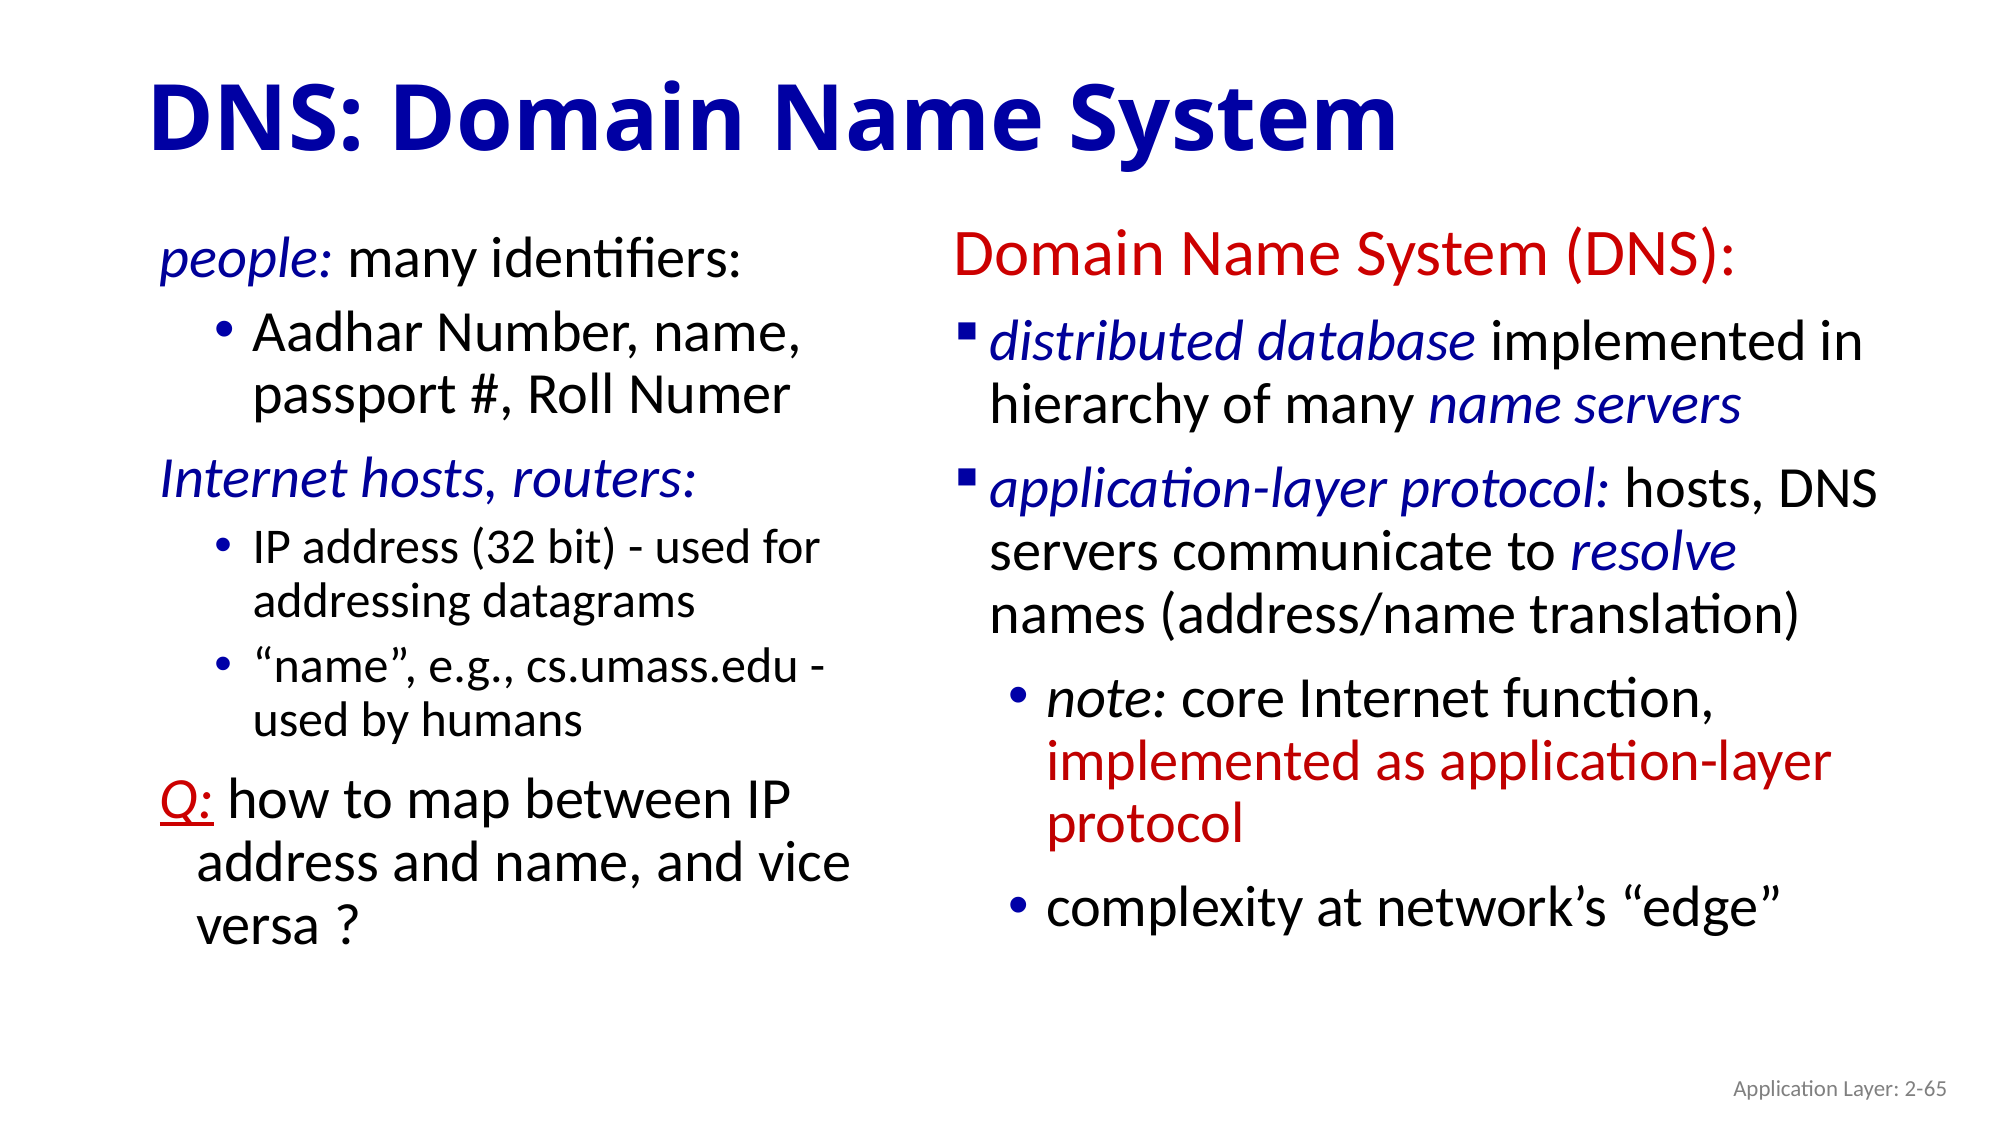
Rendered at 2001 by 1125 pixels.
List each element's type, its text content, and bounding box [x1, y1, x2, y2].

slide_number Application Layer: 2-65 [1512, 1056, 1963, 1117]
text_box Domain Name System (DNS): distributed database implemented in hierarchy of many name servers application-layer protocol: hosts, DNS servers communicate to resolve names (address/name translation) note: core Internet function, implemented as application-layer protocol complexity at network’s “edge” [917, 210, 1916, 1032]
text_box people: many identifiers: Aadhar Number, name, passport #, Roll Numer Internet hosts, routers: IP address (32 bit) - used for addressing datagrams “name”, e.g., cs.umass.edu - used by humans Q: how to map between IP address and name, and vice versa ? [123, 219, 917, 983]
title DNS: Domain Name System [131, 47, 1856, 195]
